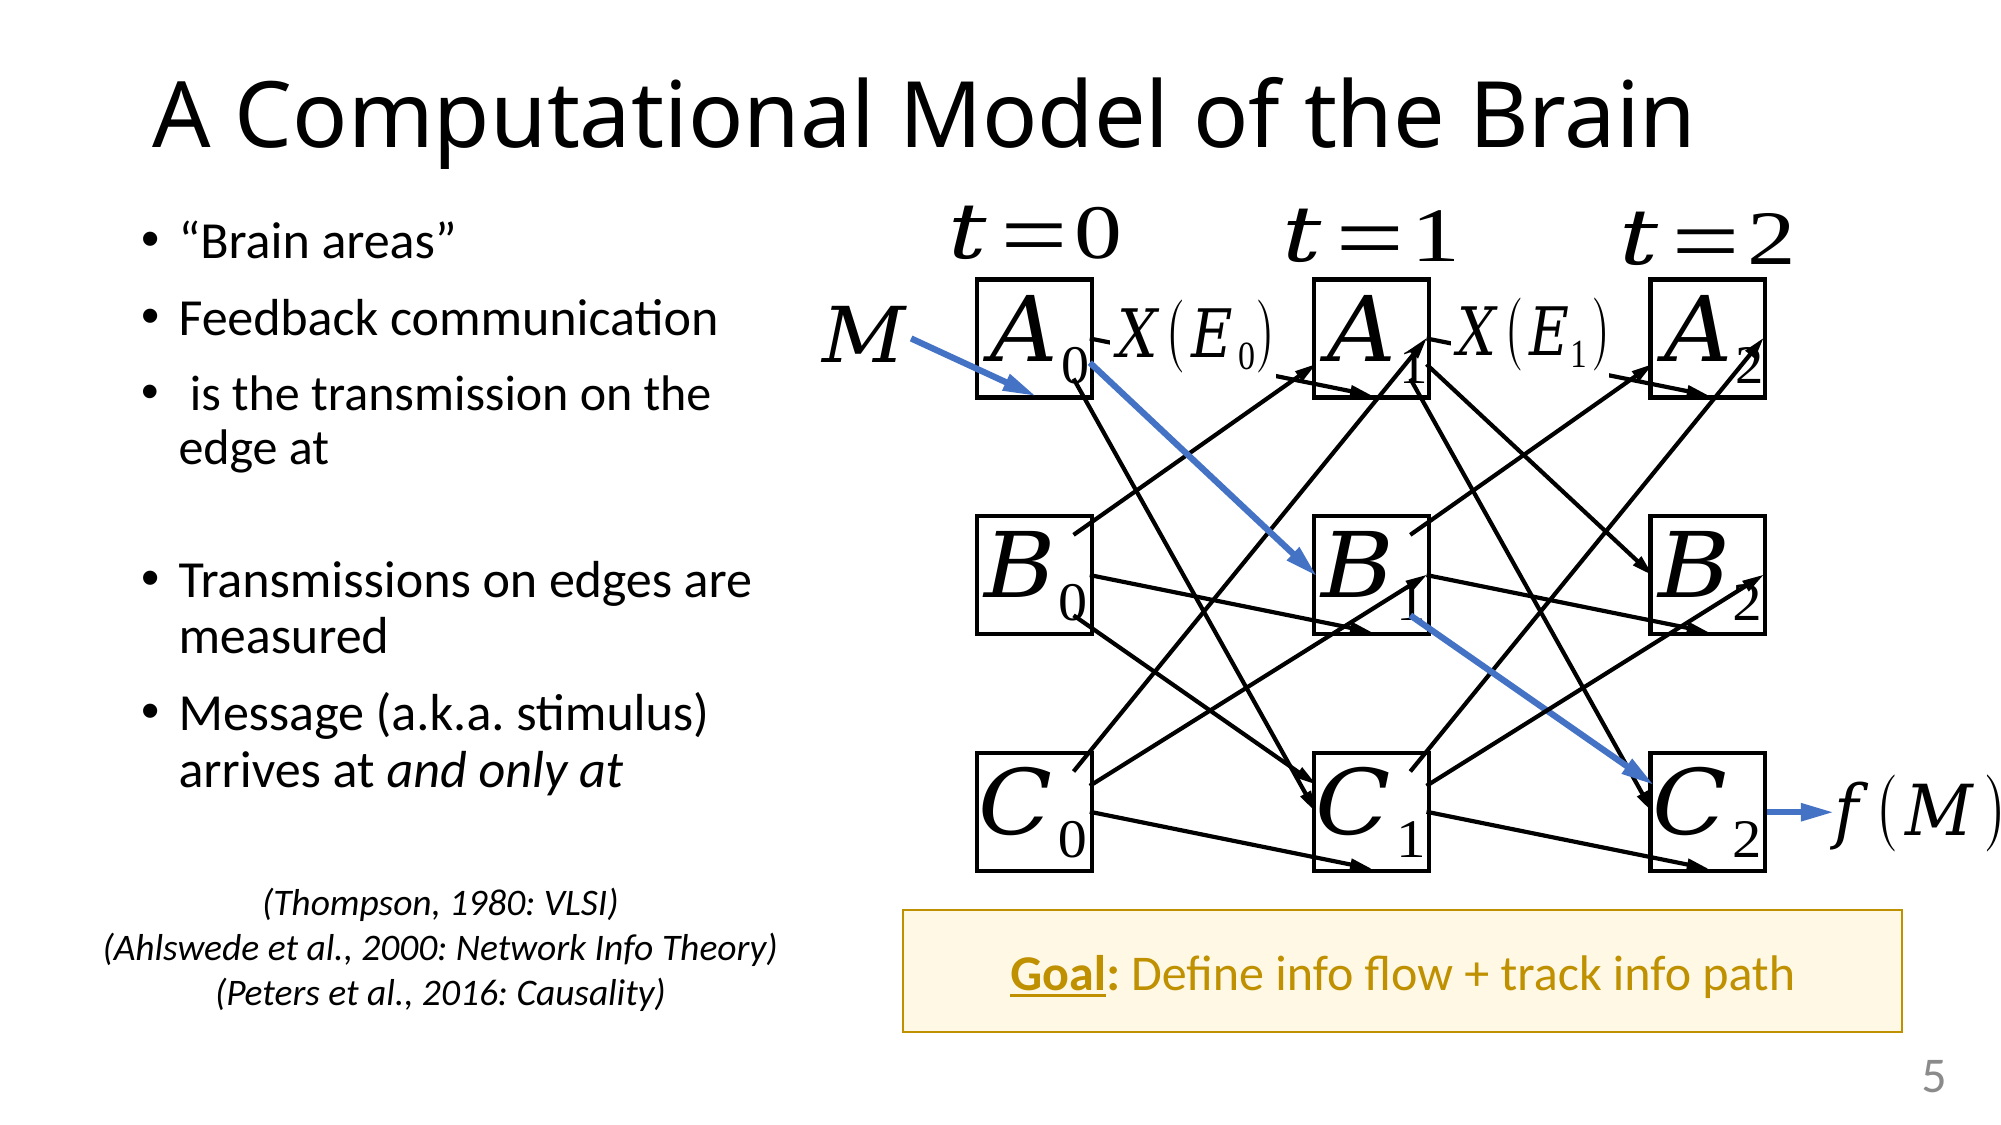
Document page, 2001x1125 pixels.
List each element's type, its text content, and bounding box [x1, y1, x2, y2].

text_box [817, 191, 2000, 869]
text_box (Thompson, 1980: VLSI) (Ahlswede et al., 2000: Network Info Theory) (Peters et al., 2016: Causality) [85, 871, 796, 1021]
slide_number 5 [1511, 1042, 1962, 1103]
text_box Goal: Define info flow + track info path [902, 909, 1903, 1033]
title A Computational Model of the Brain [137, 50, 1863, 186]
